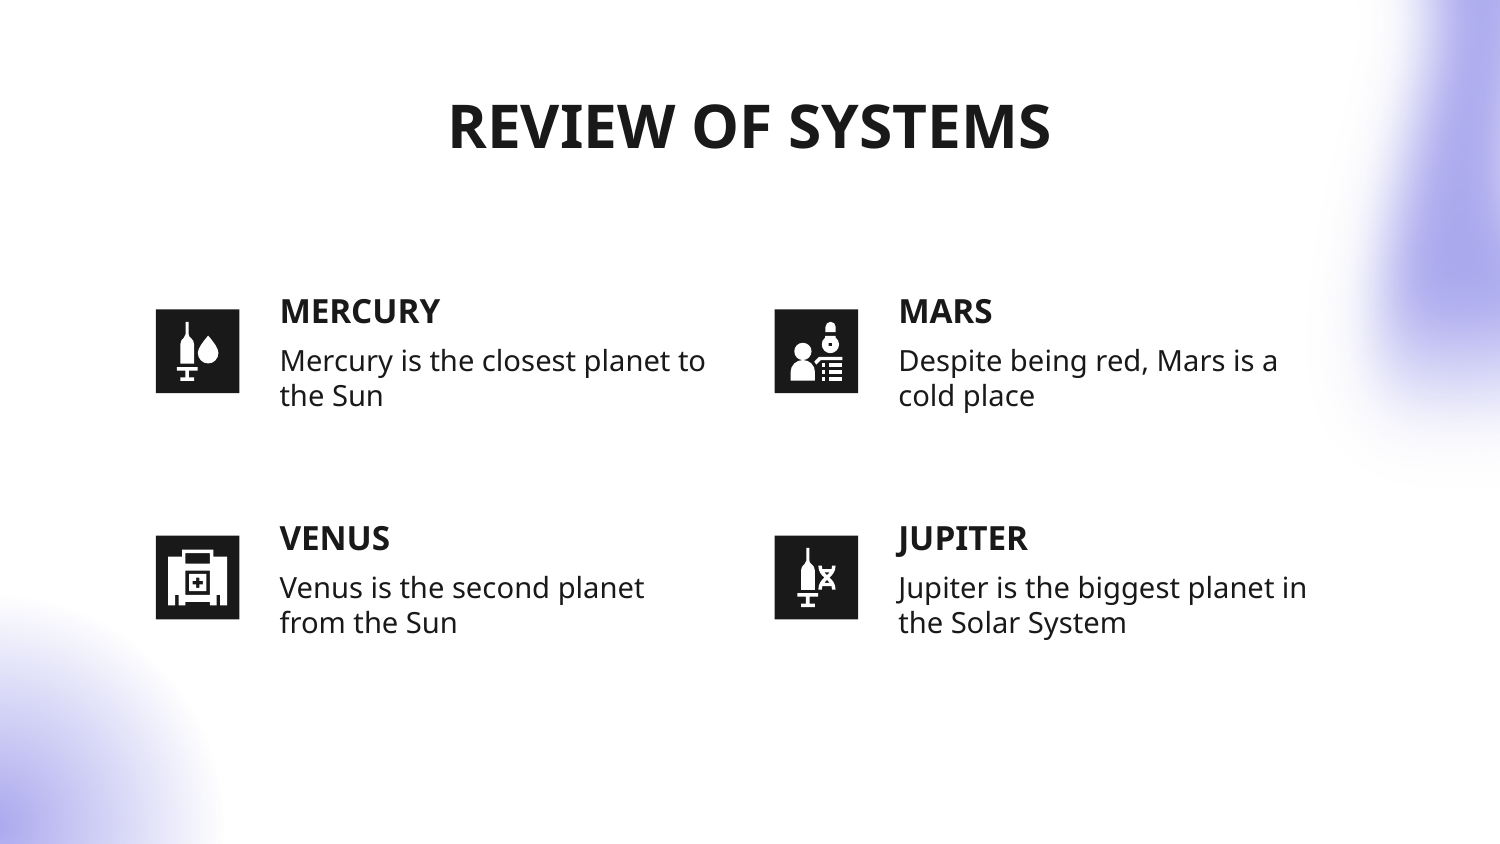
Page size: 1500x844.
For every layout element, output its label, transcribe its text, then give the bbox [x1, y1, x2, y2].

subtitle Jupiter is the biggest planet in the Solar System [883, 554, 1345, 649]
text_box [774, 535, 859, 620]
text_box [774, 309, 859, 394]
subtitle MERCURY [264, 258, 725, 327]
subtitle Venus is the second planet from the Sun [264, 554, 725, 649]
table_header CONCEPT 2 [238, 551, 247, 631]
title REVIEW OF SYSTEMS [118, 72, 1382, 167]
subtitle MARS [883, 258, 1345, 327]
subtitle VENUS [264, 486, 725, 554]
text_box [155, 309, 240, 394]
subtitle JUPITER [883, 486, 1345, 554]
subtitle Despite being red, Mars is a cold place [883, 327, 1345, 422]
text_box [155, 535, 240, 620]
subtitle Mercury is the closest planet to the Sun [264, 327, 725, 422]
